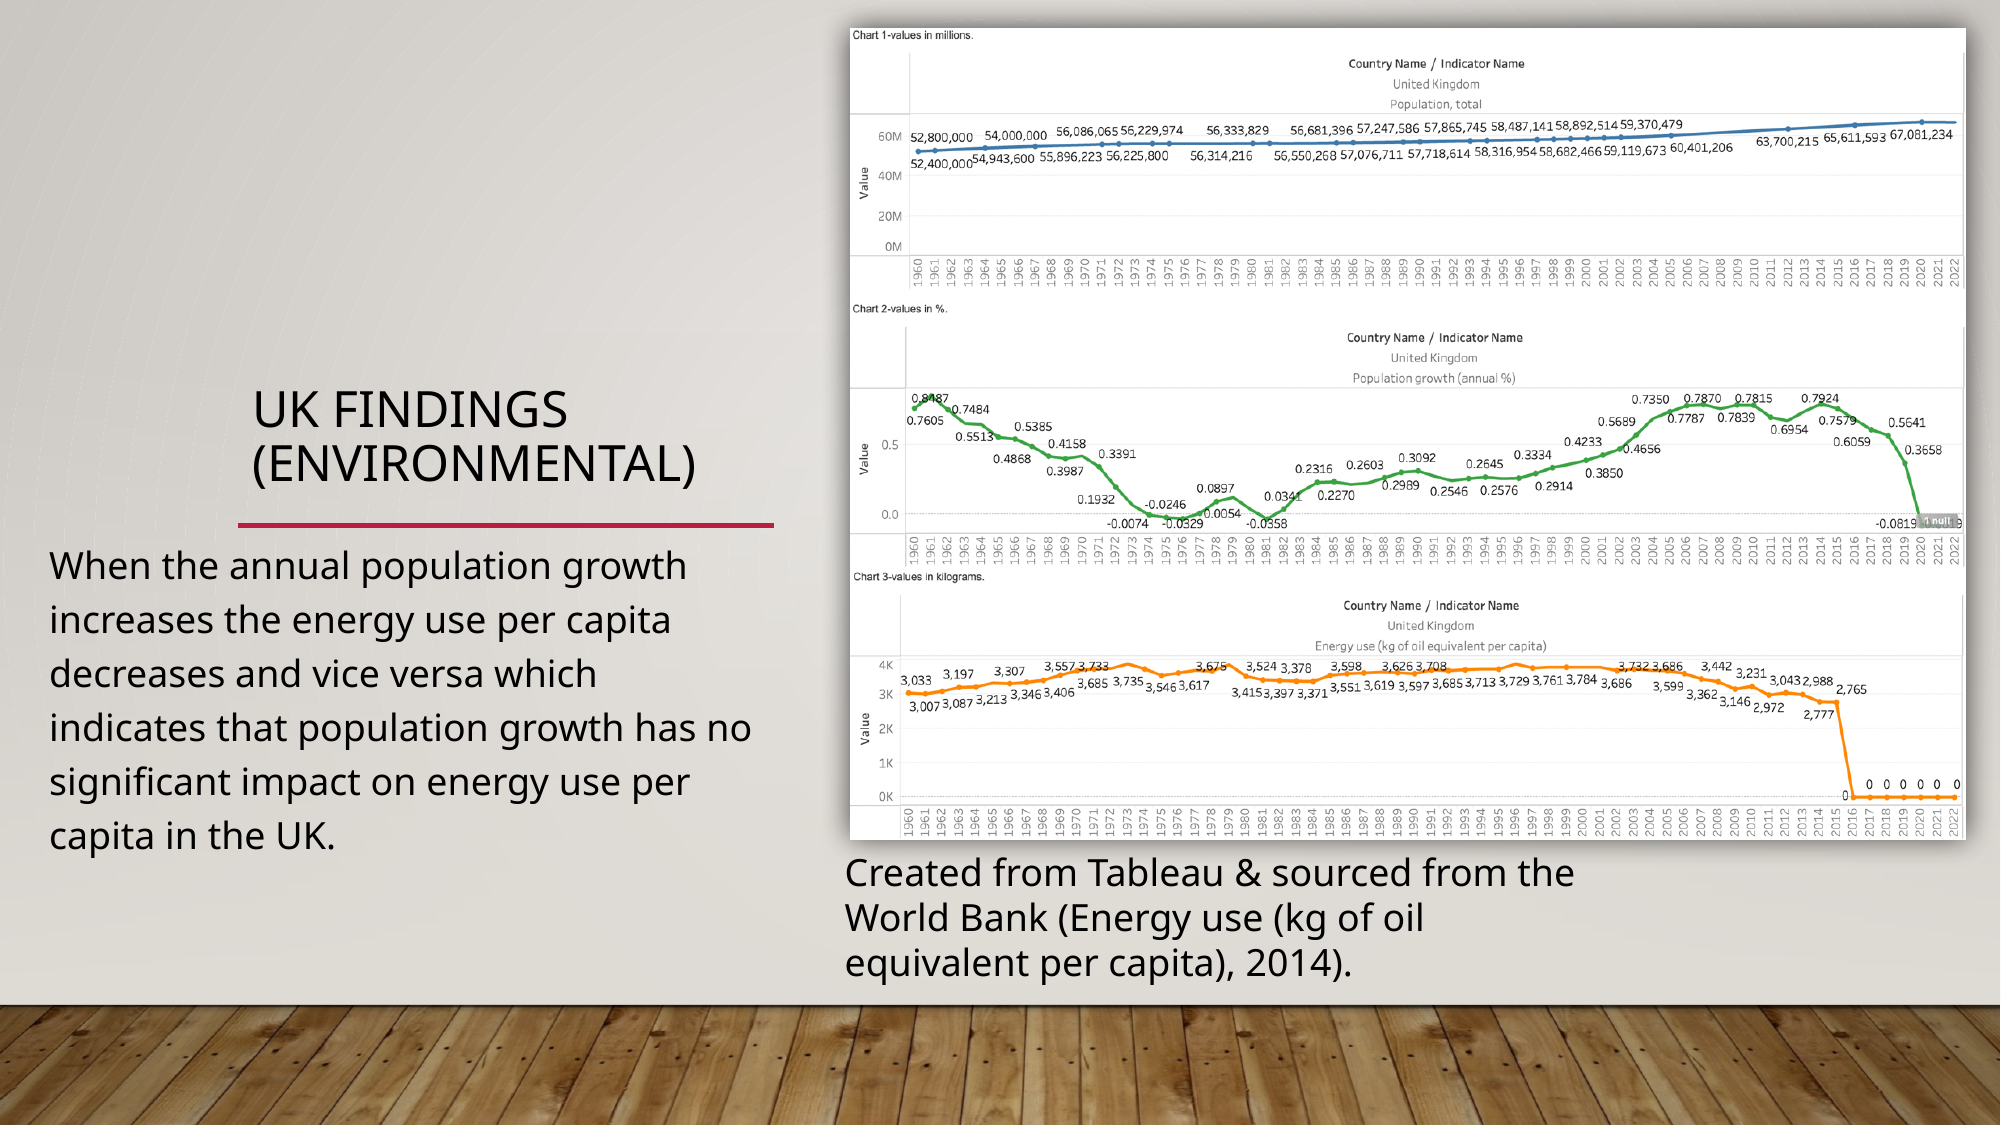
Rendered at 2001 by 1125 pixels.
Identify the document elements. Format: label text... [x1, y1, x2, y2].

title Uk findings (environmental) [236, 131, 774, 500]
list When the annual population growth increases the energy use per capita decreases and vice versa which indicates that population growth has no significant impact on energy use per capita in the UK. [34, 525, 775, 895]
text_box Created from Tableau & sourced from the World Bank (Energy use (kg of oil equivalent per capita), 2014). [829, 841, 1622, 992]
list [850, 28, 1967, 840]
picture [0, 1005, 2000, 1125]
